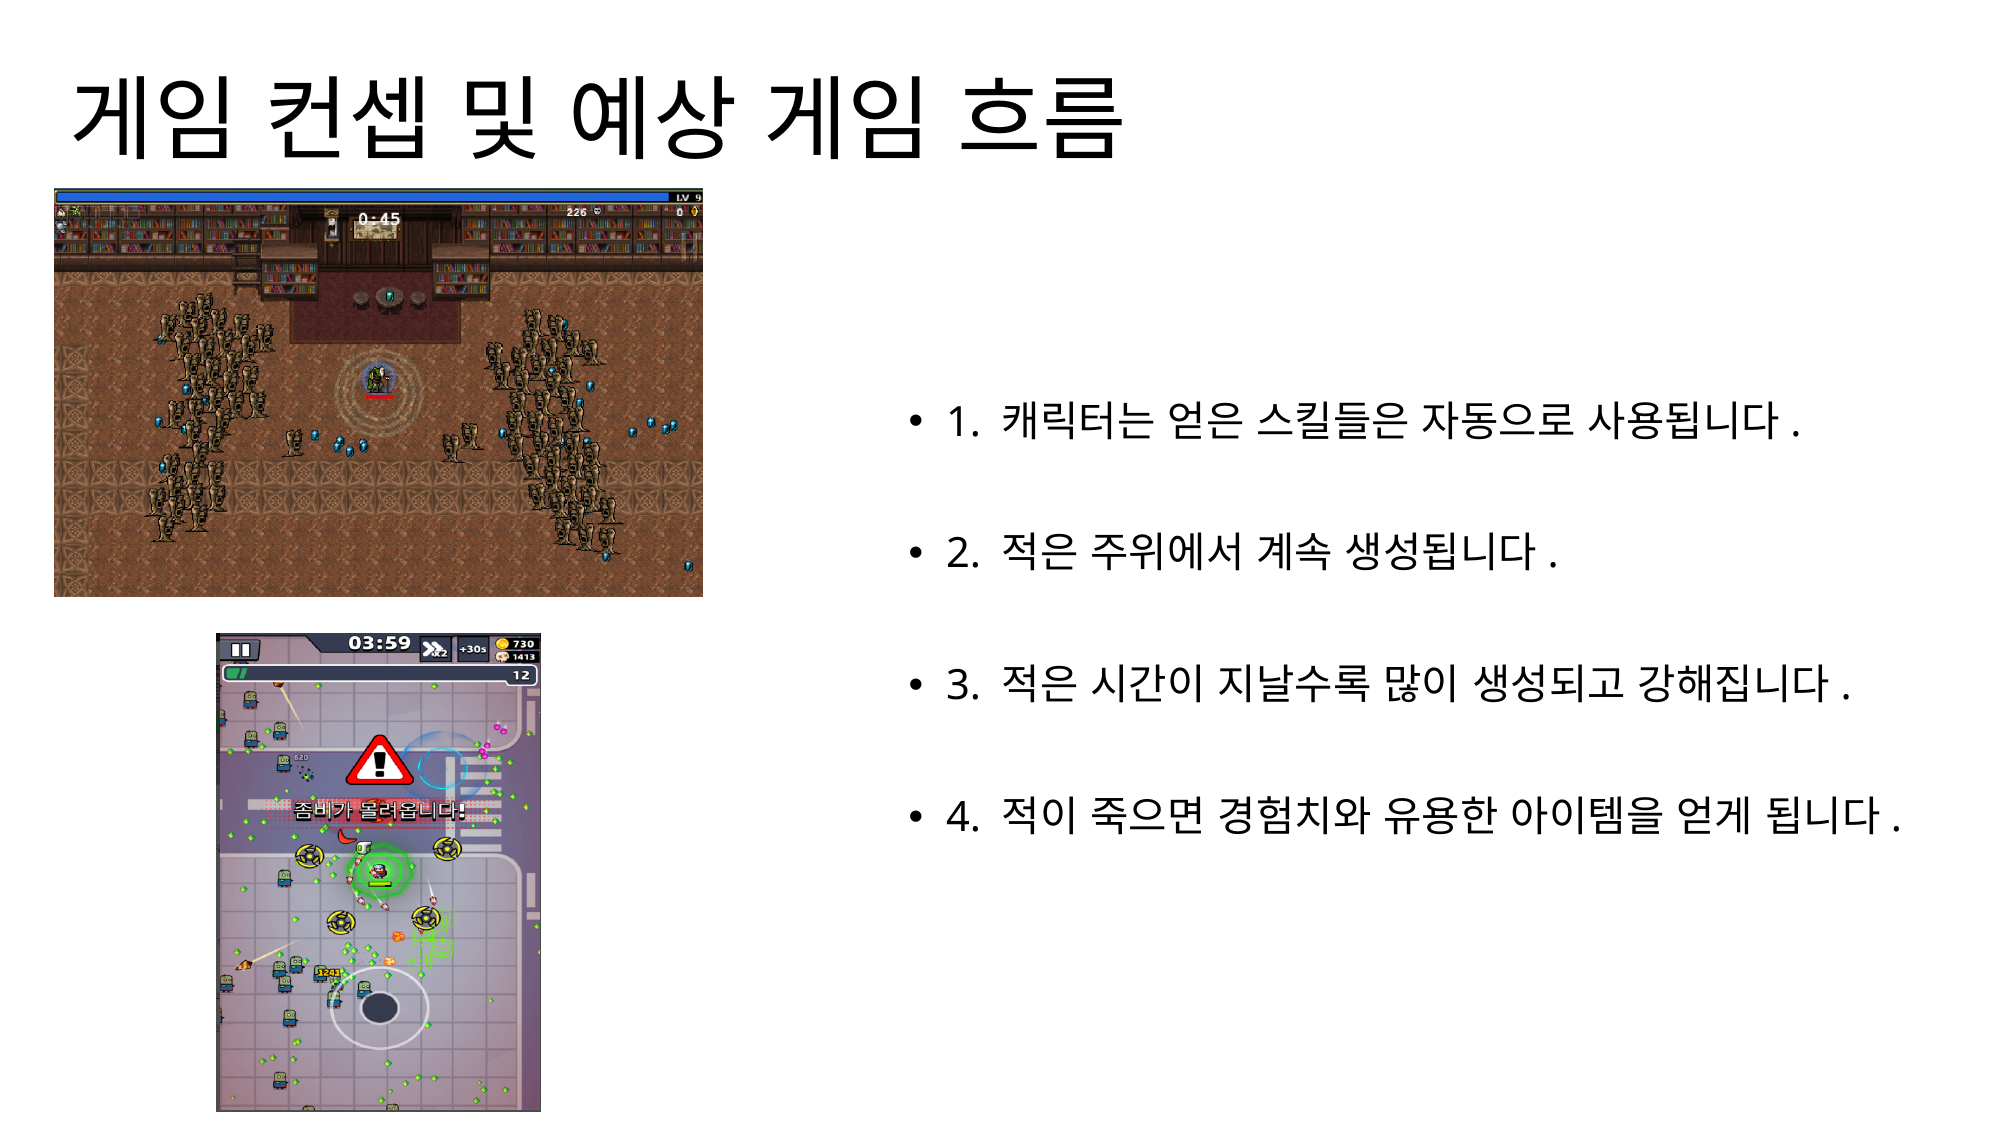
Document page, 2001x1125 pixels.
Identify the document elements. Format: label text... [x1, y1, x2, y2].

title 게임 컨셉 및 예상 게임 흐름 [54, 13, 1780, 232]
list 1. 캐릭터는 얻은 스킬들은 자동으로 사용됩니다. 2. 적은 주위에서 계속 생성됩니다. 3. 적은 시간이 지날수록 많이 생성되고 강해집니다. 4. 적이 죽으면 경험치와 유용한 아이템을 얻게 됩니다. [893, 392, 2000, 1125]
picture [216, 633, 541, 1112]
picture [54, 188, 703, 597]
